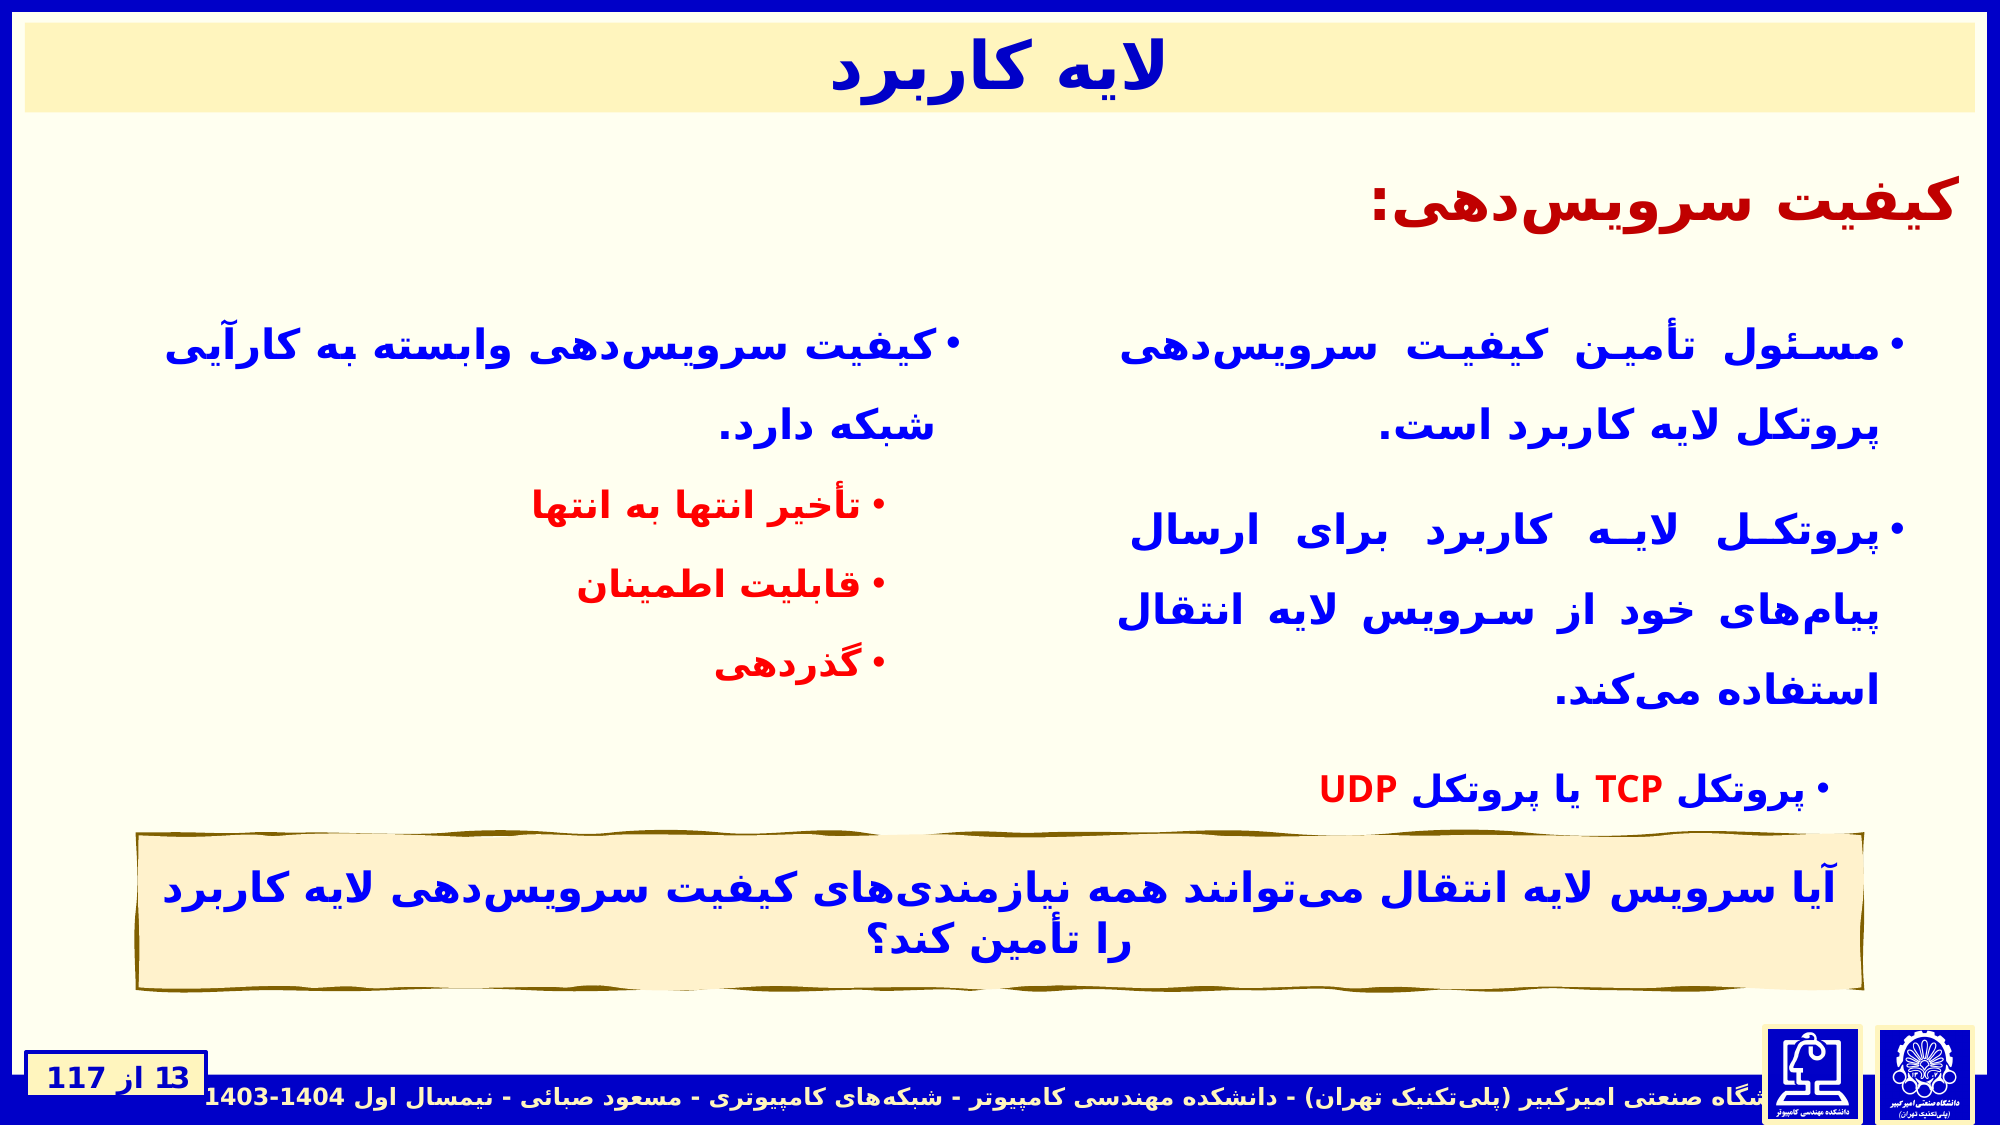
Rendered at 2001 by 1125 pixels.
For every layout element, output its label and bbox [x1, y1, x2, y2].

text_box [0, 0, 2000, 1125]
